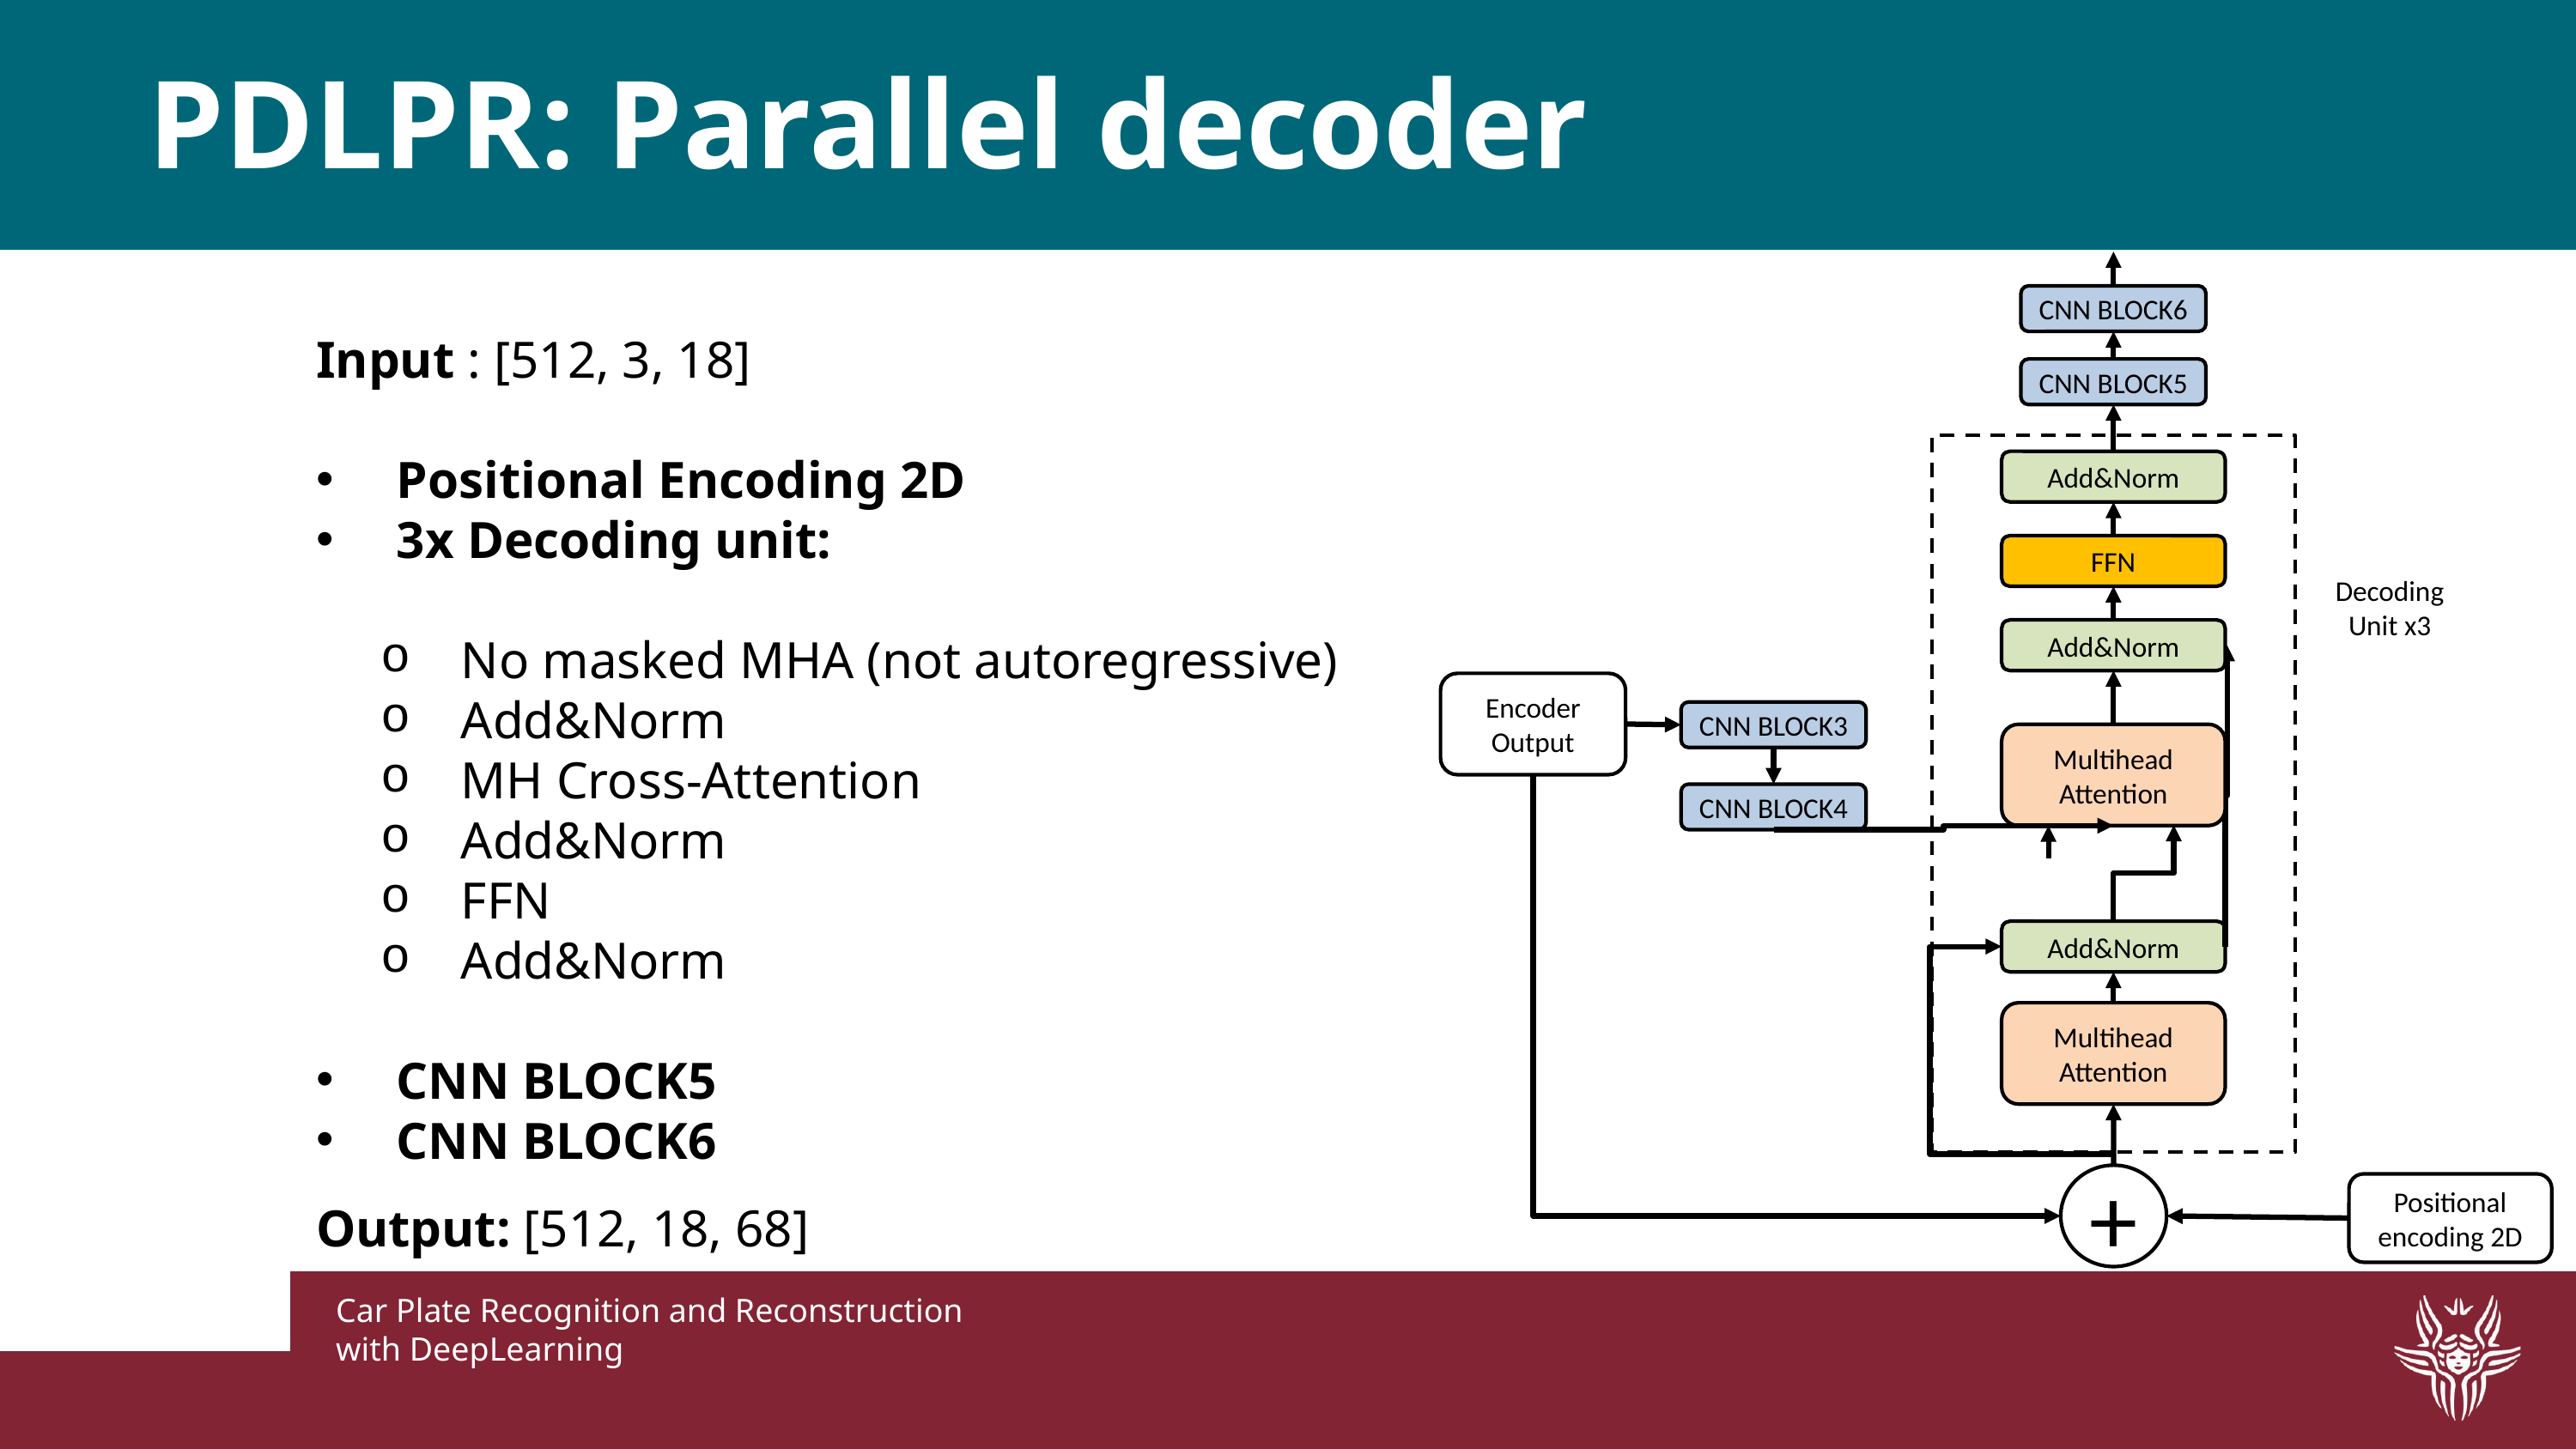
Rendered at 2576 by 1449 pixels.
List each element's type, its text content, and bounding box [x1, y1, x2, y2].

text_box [1954, 993, 2161, 1106]
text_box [0, 1245, 2576, 1449]
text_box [1440, 251, 2553, 1267]
text_box Input : [512, 3, 18] Positional Encoding 2D 3x Decoding unit: No masked MHA (not autoregressive) Add&Norm MH Cross-Attention Add&Norm FFN Add&Norm CNN BLOCK5 CNN BLOCK6 Output: [512, 18, 68] [316, 328, 1436, 1243]
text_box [0, 0, 2576, 251]
